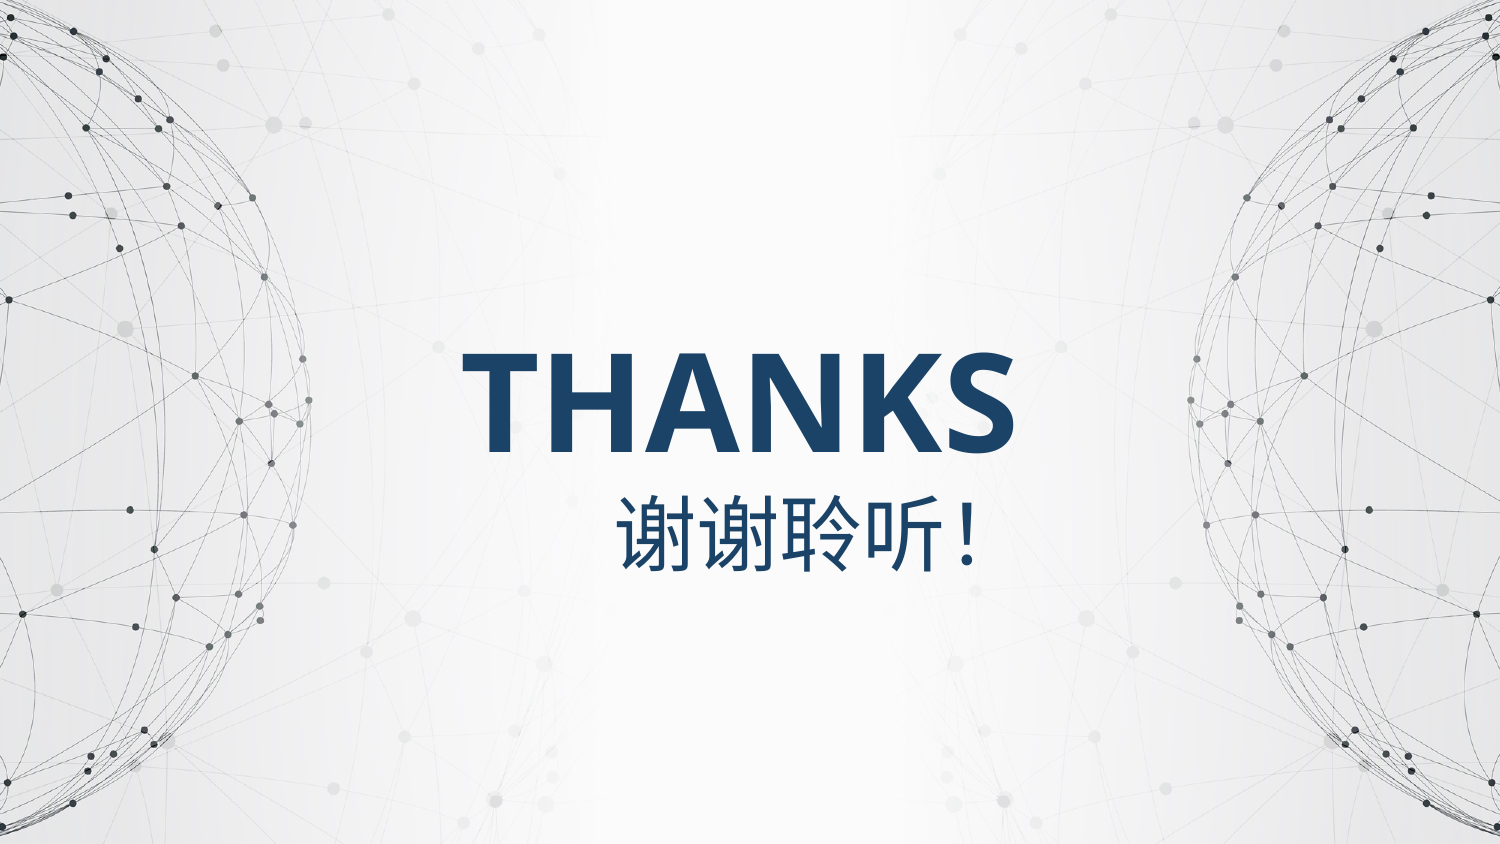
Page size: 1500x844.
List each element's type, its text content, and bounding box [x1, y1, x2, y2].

text_box 谢谢聆听！ [570, 476, 989, 588]
picture [0, 0, 1500, 844]
text_box THANKS [389, 309, 1091, 486]
